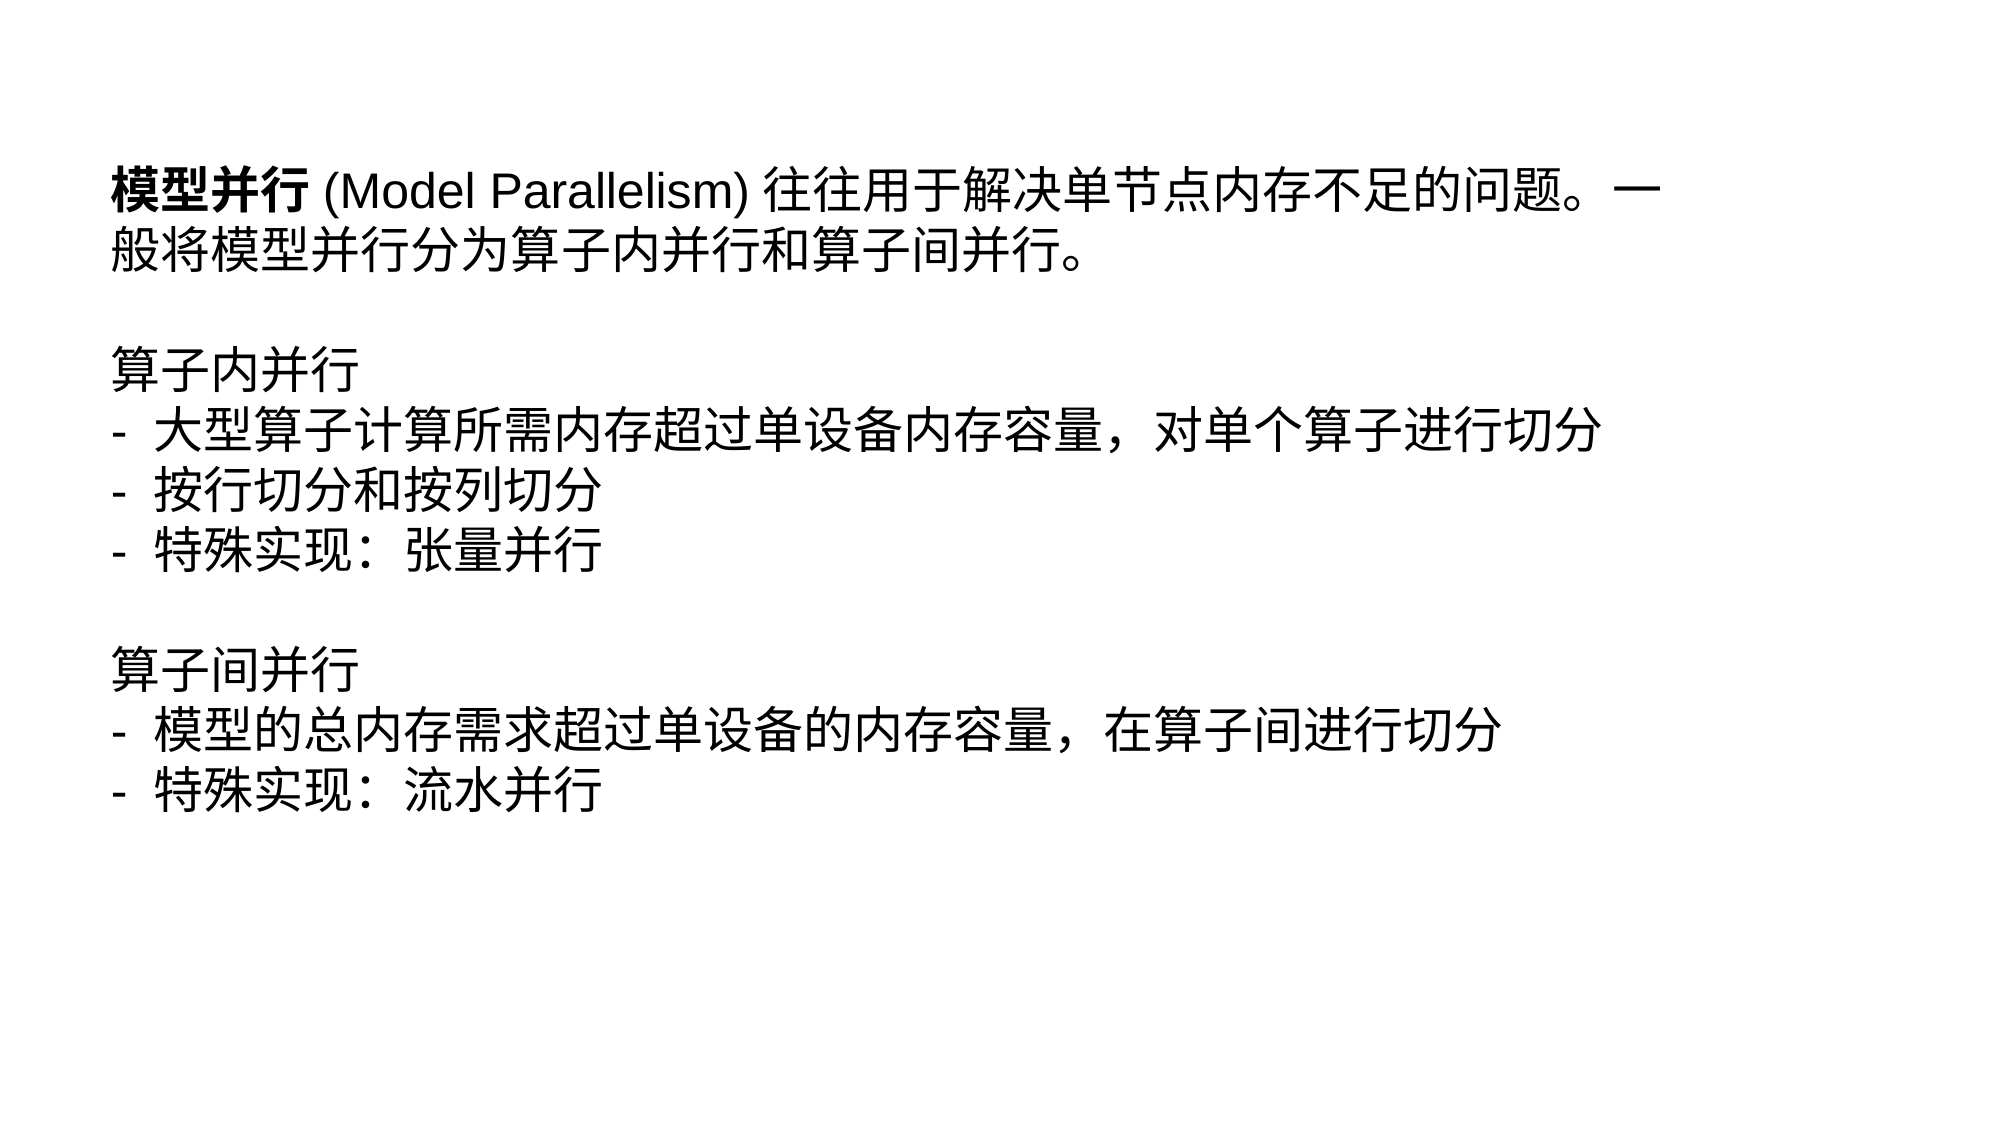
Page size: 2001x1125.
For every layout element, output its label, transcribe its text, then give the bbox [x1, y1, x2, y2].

text_box 模型并行(Model Parallelism)往往用于解决单节点内存不足的问题。一般将模型并行分为算子内并行和算子间并行。 算子内并行 - 大型算子计算所需内存超过单设备内存容量，对单个算子进行切分 - 按行切分和按列切分 - 特殊实现：张量并行 算子间并行 - 模型的总内存需求超过单设备的内存容量，在算子间进行切分 - 特殊实现：流水并行 [96, 151, 1688, 827]
